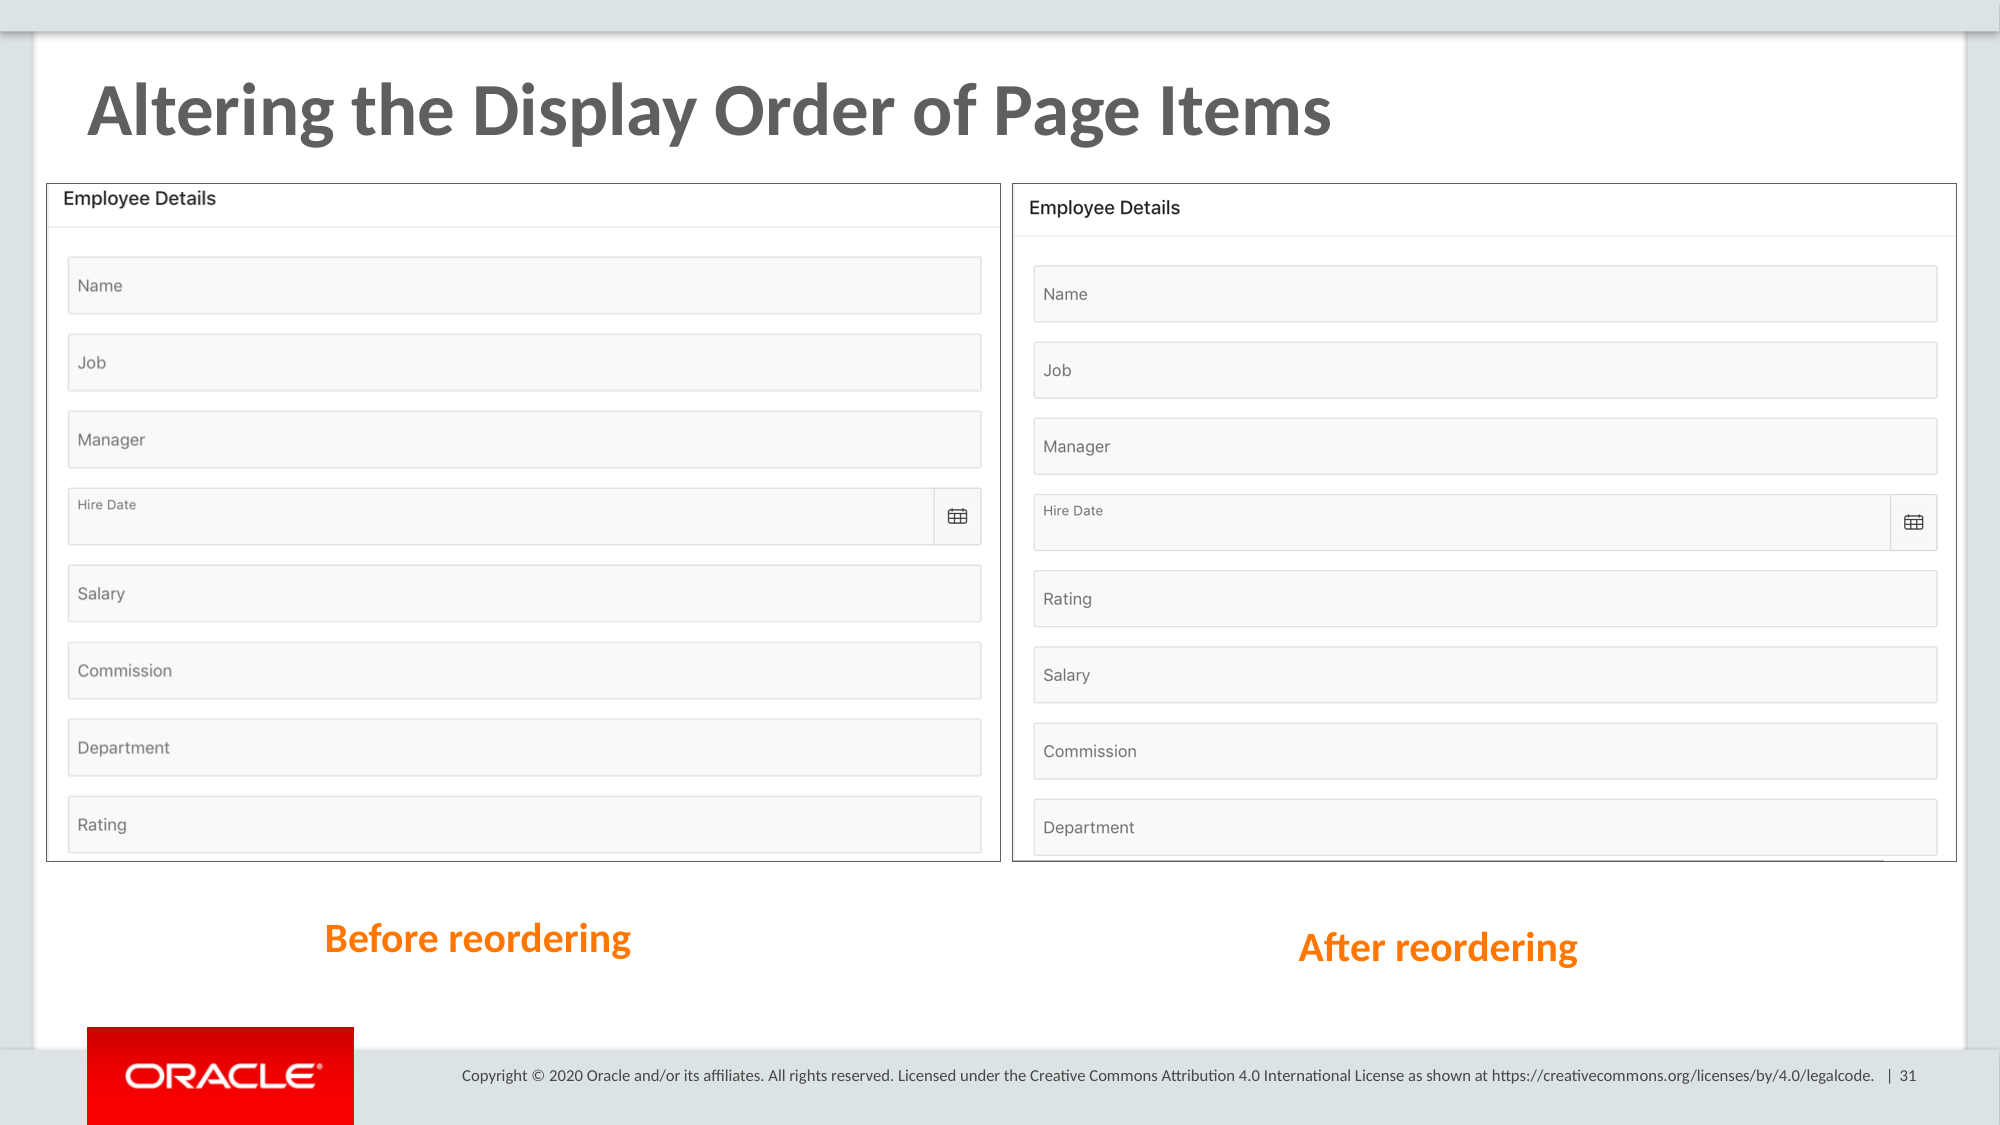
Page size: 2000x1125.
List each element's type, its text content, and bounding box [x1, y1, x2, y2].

picture [87, 1027, 354, 1125]
text_box After reordering [1298, 925, 1637, 976]
picture [1011, 183, 1958, 862]
picture [46, 183, 1001, 862]
text_box Before reordering [324, 916, 701, 1017]
title Altering the Display Order of Page Items [87, 66, 1913, 150]
